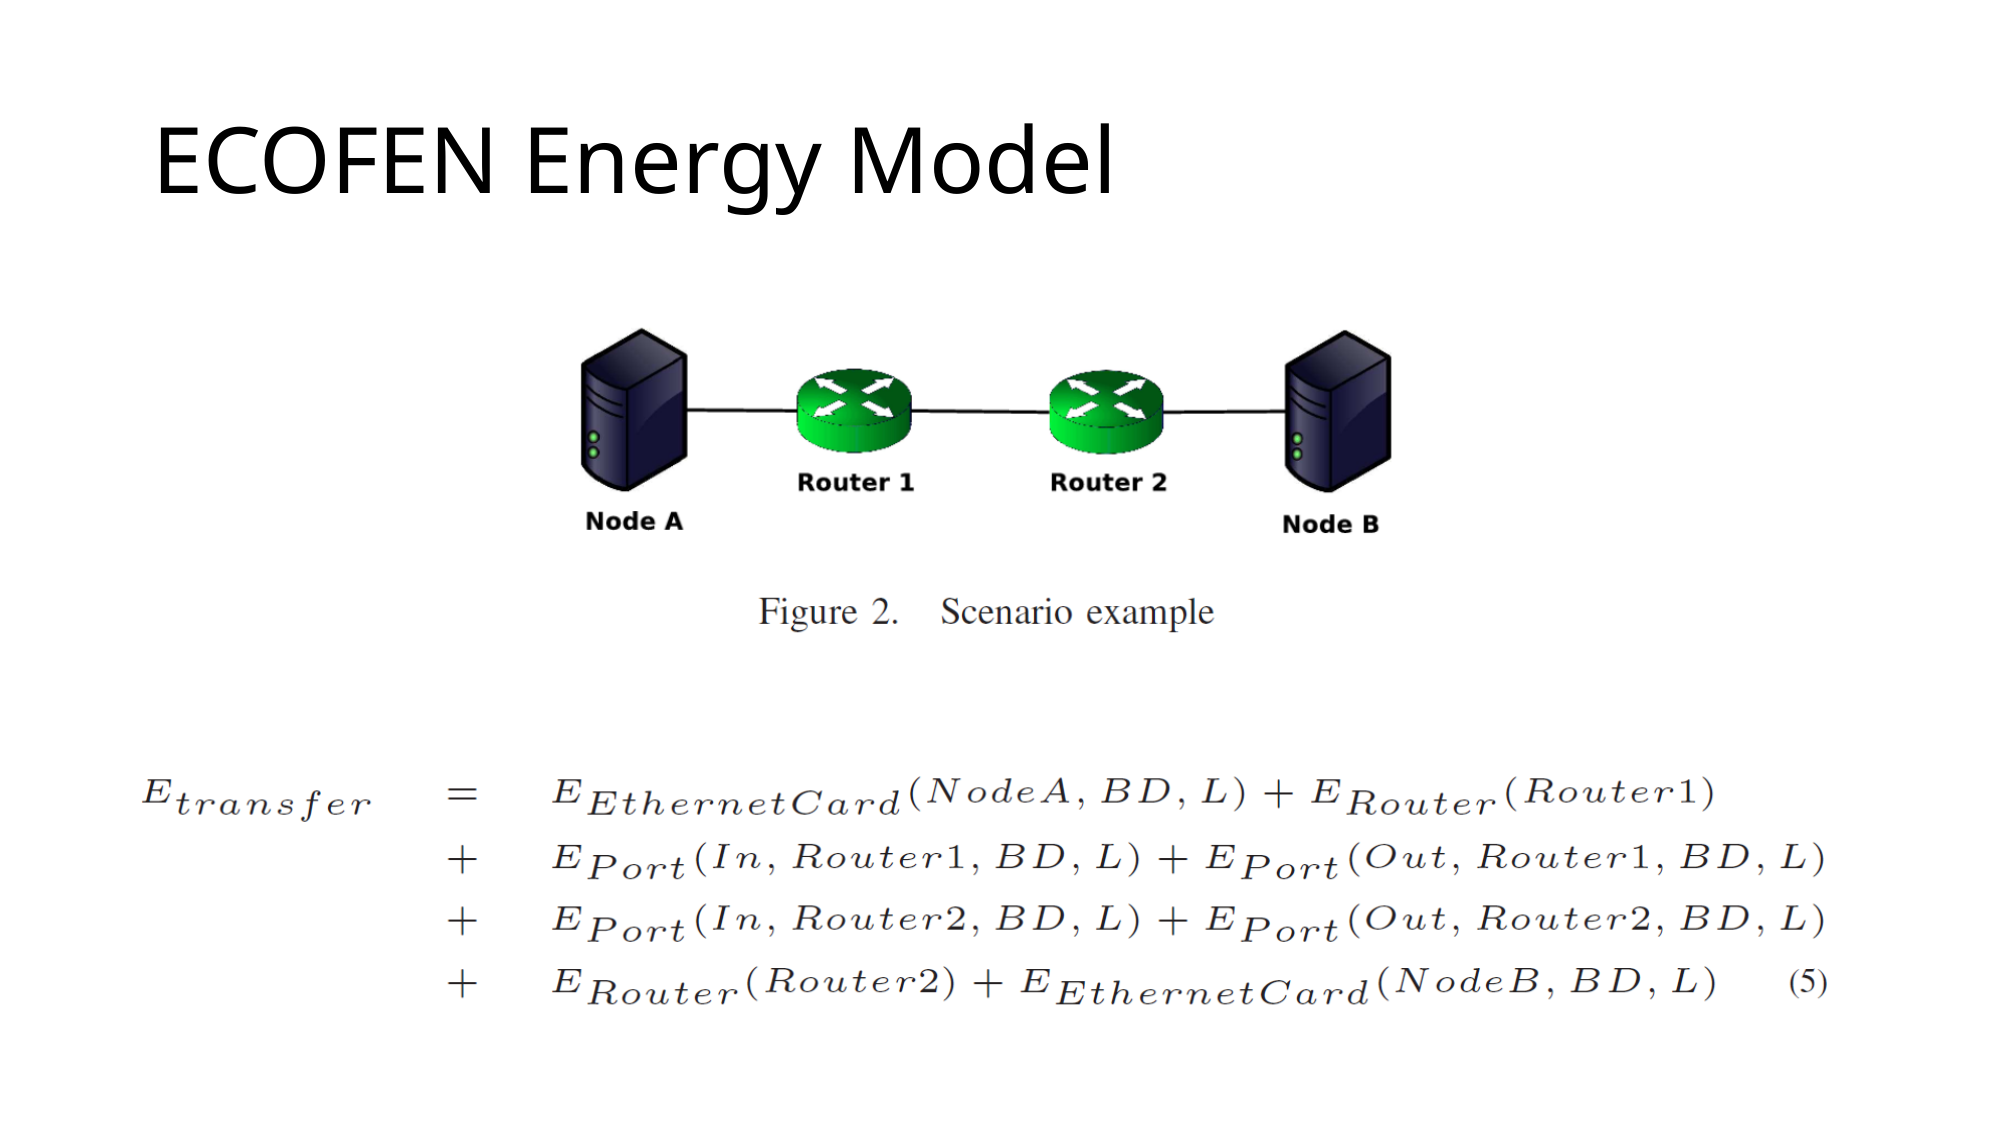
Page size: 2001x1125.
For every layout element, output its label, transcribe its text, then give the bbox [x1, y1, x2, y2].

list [137, 742, 1863, 1079]
title ECOFEN Energy Model [137, 59, 1863, 220]
picture [502, 273, 1467, 697]
